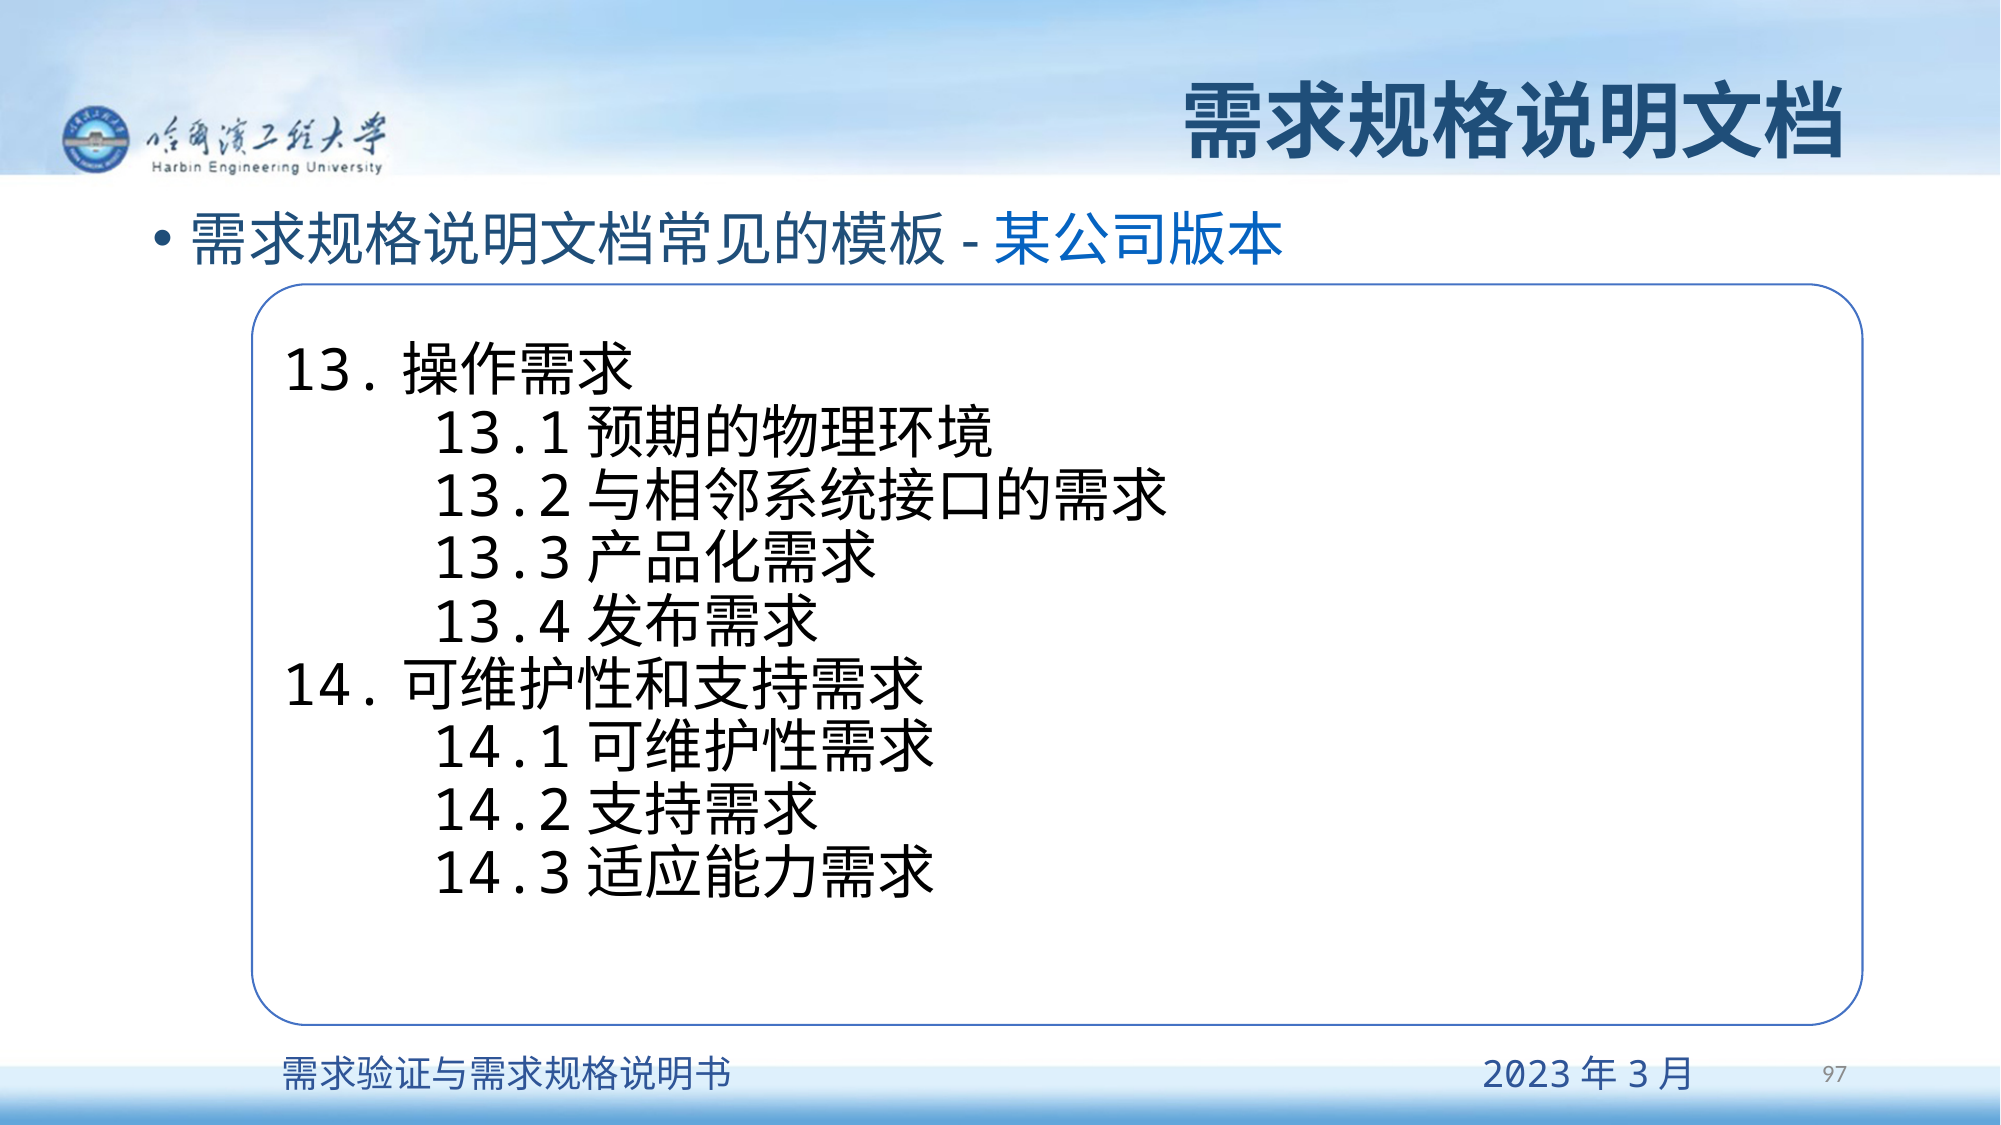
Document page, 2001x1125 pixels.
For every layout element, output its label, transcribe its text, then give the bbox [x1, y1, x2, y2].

list 需求规格说明文档常见的模板-某公司版本 [137, 202, 1647, 927]
picture [0, 0, 2001, 1125]
slide_number 97 [1412, 1042, 1863, 1103]
title 需求规格说明文档 [137, 47, 1863, 203]
text_box 13.操作需求 13.1预期的物理环境 13.2与相邻系统接口的需求 13.3产品化需求 13.4发布需求 14.可维护性和支持需求 14.1可维护性需求 14.2支持需求 14.3适应能力需求 [250, 283, 1864, 1026]
